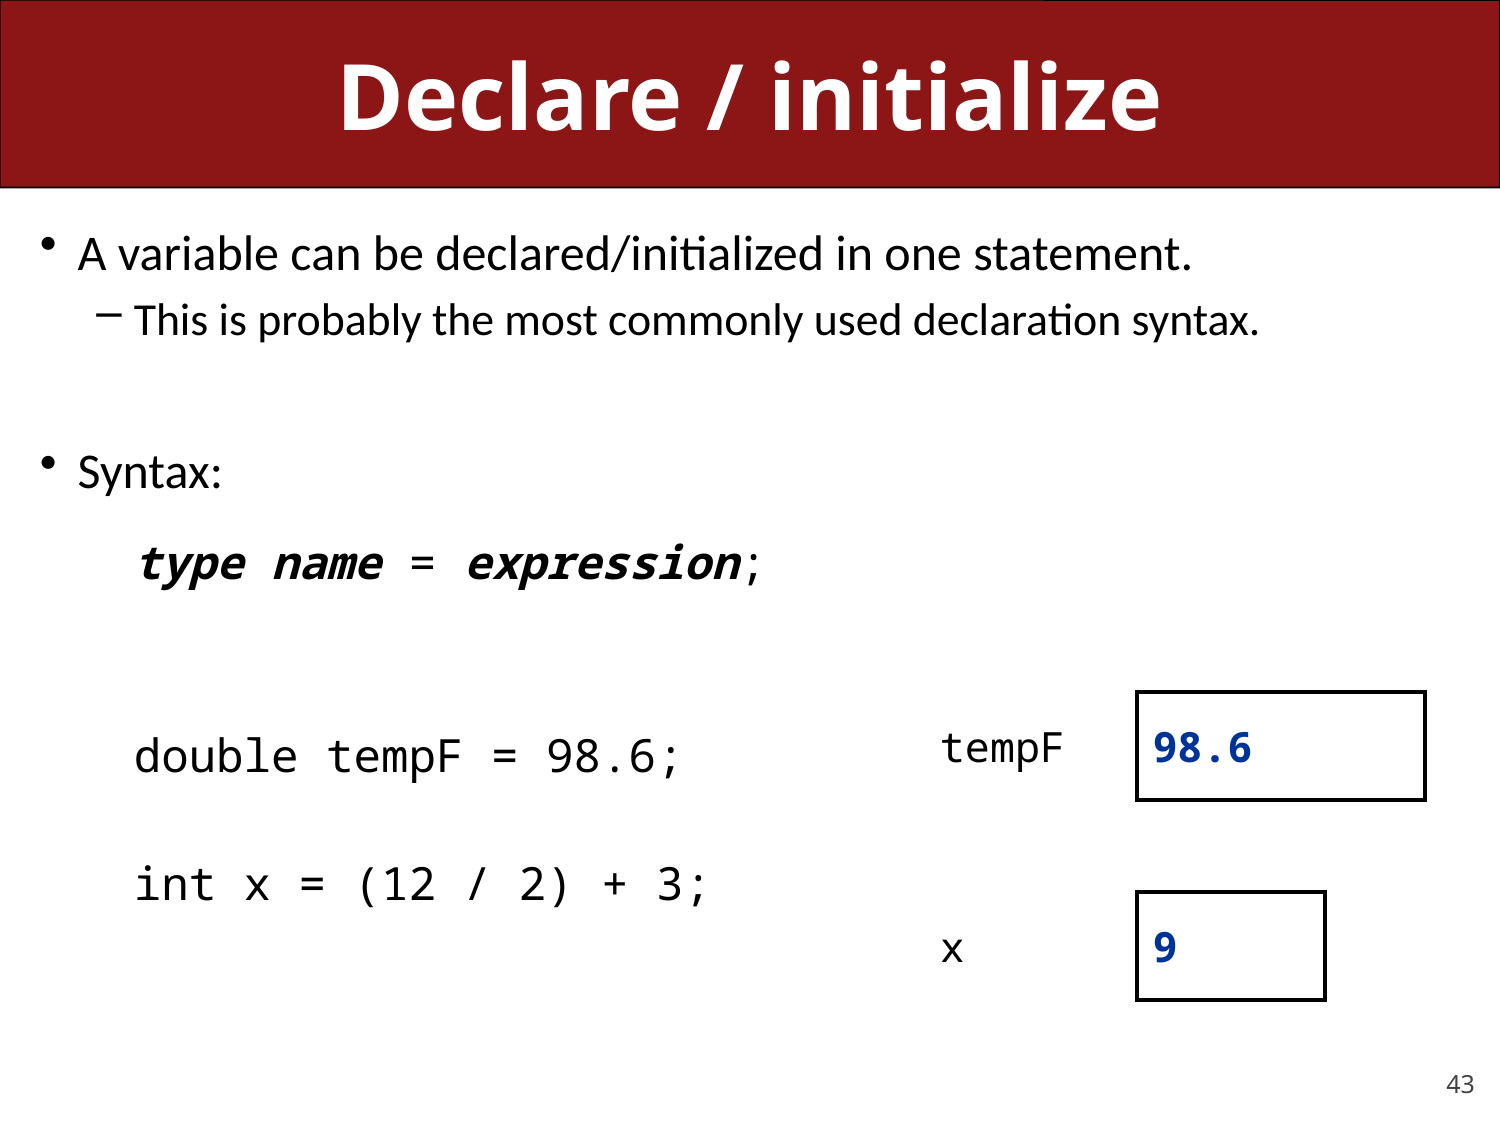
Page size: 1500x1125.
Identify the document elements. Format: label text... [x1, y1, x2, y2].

table_header tempF [925, 692, 1135, 800]
list A variable can be declared/initialized in one statement. This is probably the most commonly used declaration syntax. Syntax: type name = expression; double tempF = 98.6; int x = (12 / 2) + 3; [24, 212, 1475, 1063]
table_header 98.6 [1139, 694, 1423, 798]
title Declare / initialize [75, 0, 1425, 188]
table_header 9 [1139, 894, 1323, 998]
table_header x [925, 892, 1135, 1000]
